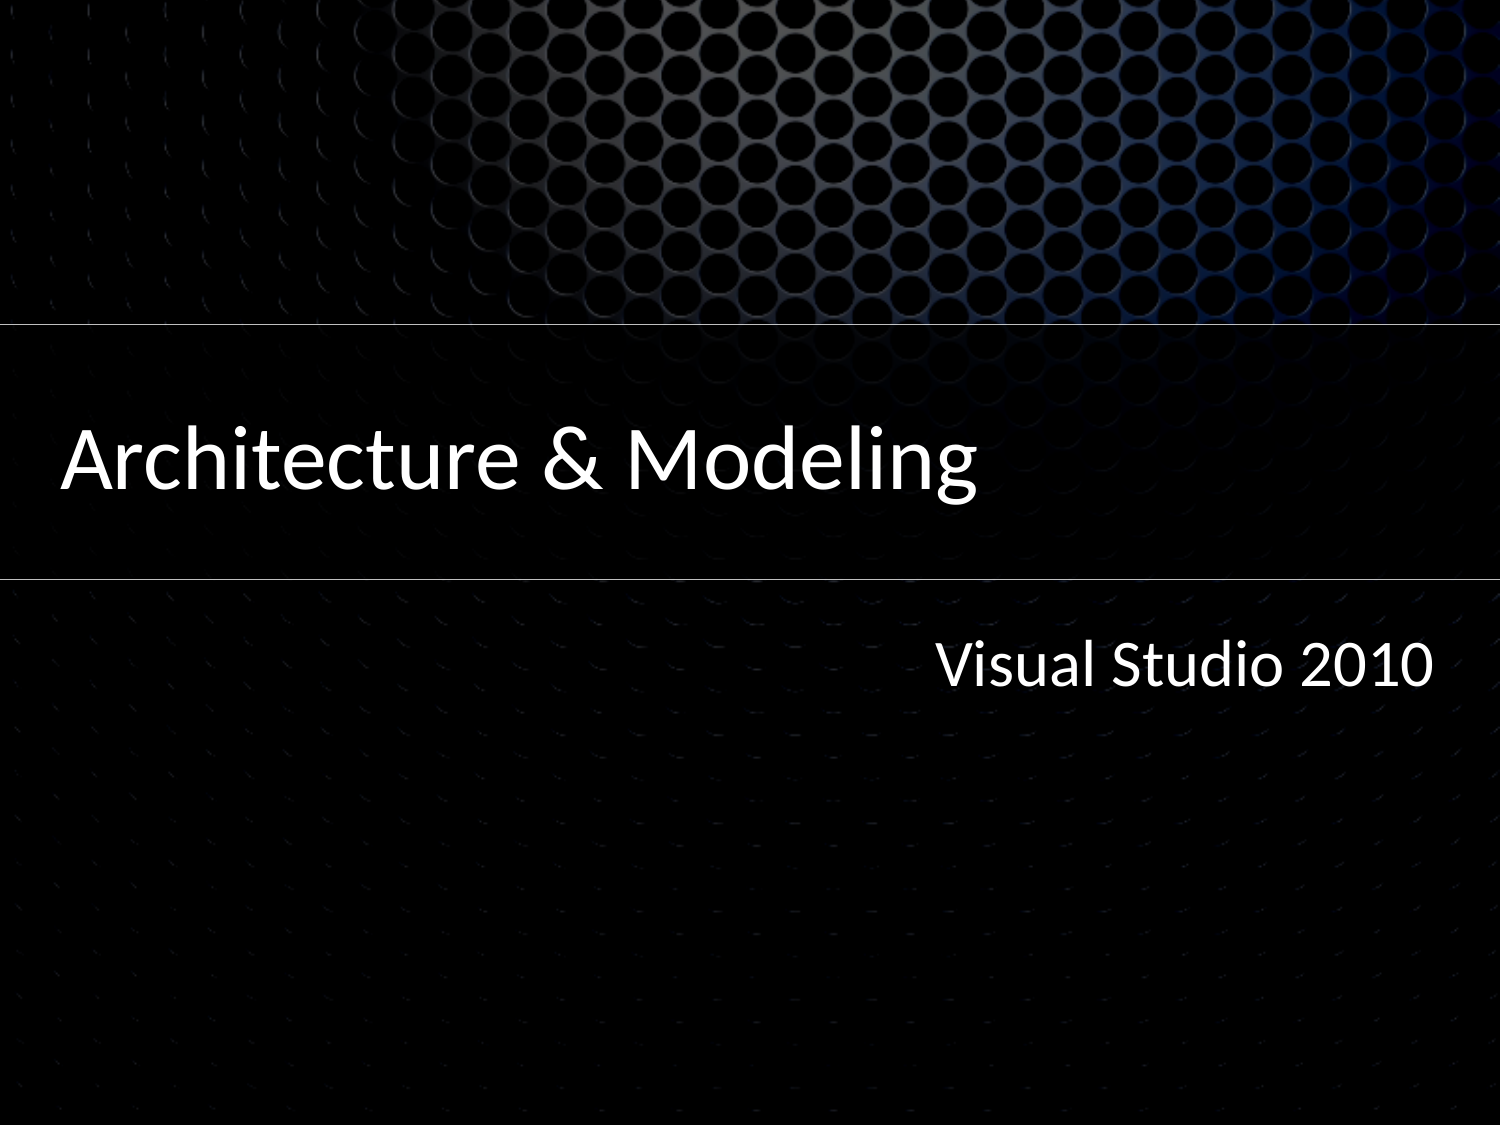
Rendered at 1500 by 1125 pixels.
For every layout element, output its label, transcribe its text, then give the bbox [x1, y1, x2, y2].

subtitle Visual Studio 2010 [225, 612, 1450, 963]
title Architecture & Modeling [0, 324, 1500, 580]
